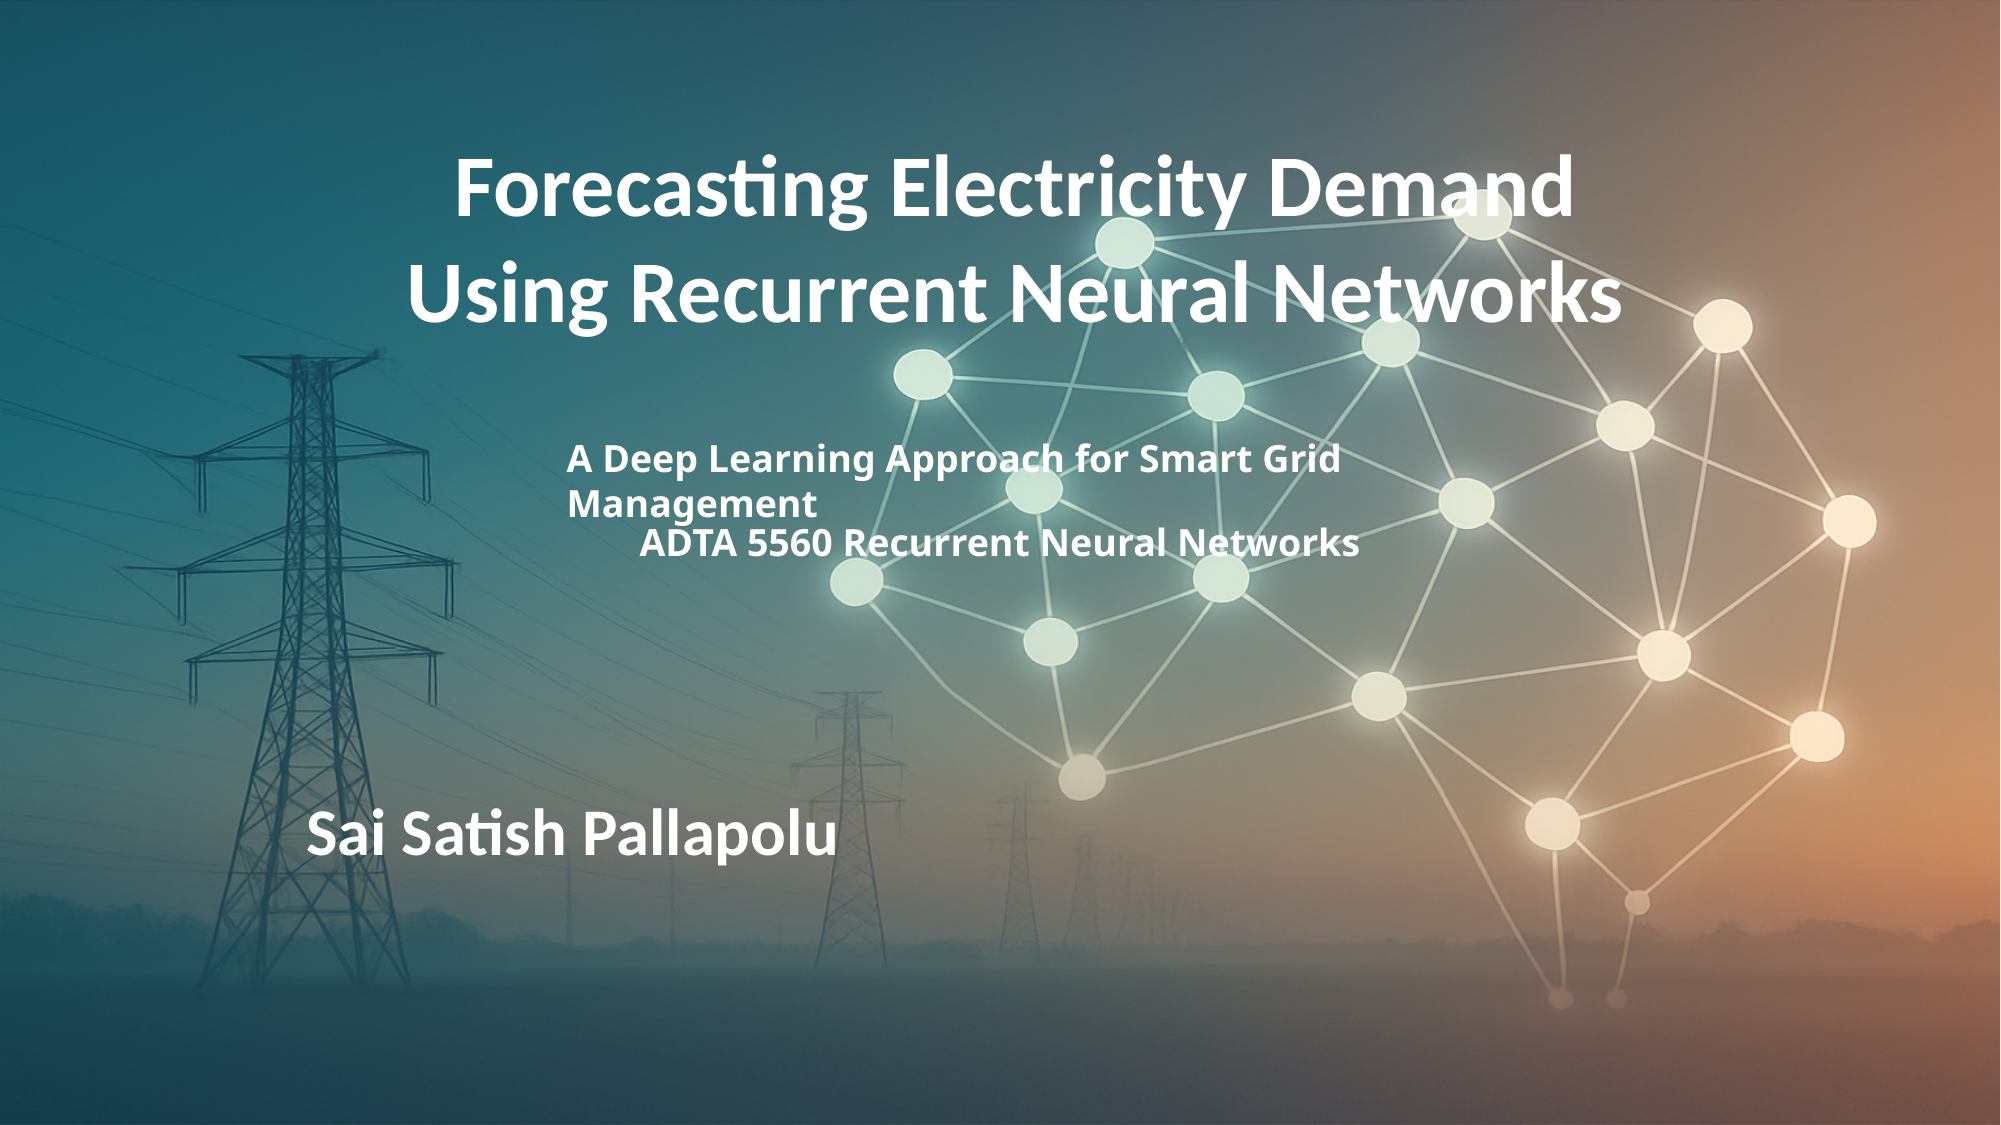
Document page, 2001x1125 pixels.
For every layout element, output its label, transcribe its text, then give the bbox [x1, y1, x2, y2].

title Forecasting Electricity Demand Using Recurrent Neural Networks [378, 113, 1654, 355]
picture [0, 0, 2001, 1125]
text_box ADTA 5560 Recurrent Neural Networks [624, 511, 1542, 571]
text_box A Deep Learning Approach for Smart Grid Management [551, 428, 1525, 533]
subtitle Sai Satish Pallapolu [291, 781, 1341, 1069]
